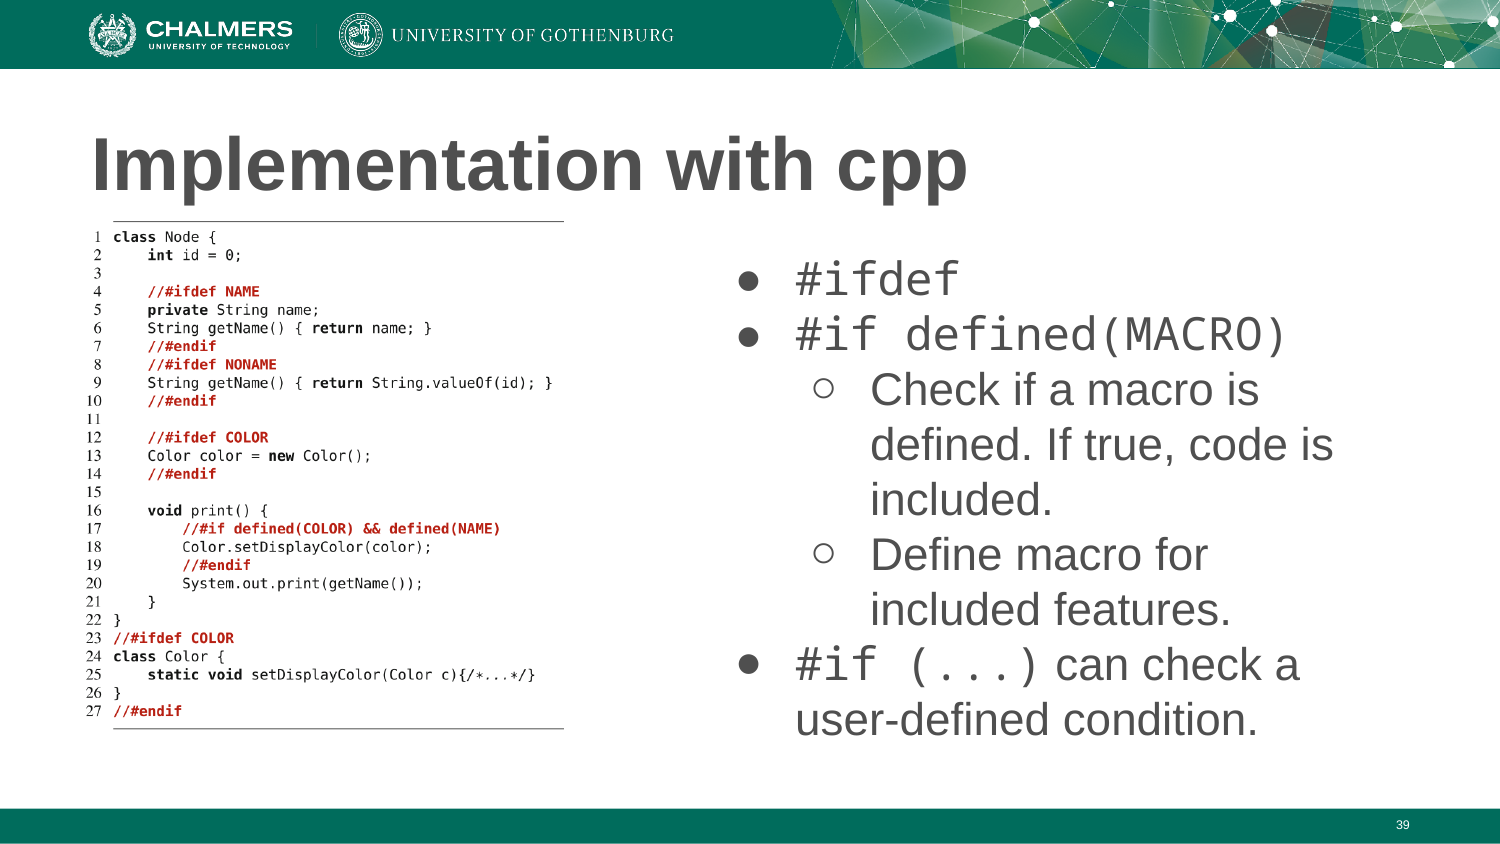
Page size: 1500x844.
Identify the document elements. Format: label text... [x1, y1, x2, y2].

text_box #ifdef #if defined(MACRO) Check if a macro is defined. If true, code is included. Define macro for included features. #if (...) can check a user-defined condition. [705, 234, 1407, 753]
picture [759, 0, 1500, 68]
picture [76, 210, 564, 738]
title Implementation with cpp [76, 100, 1425, 211]
slide_number ‹#› [1074, 809, 1425, 844]
picture [64, 0, 696, 85]
